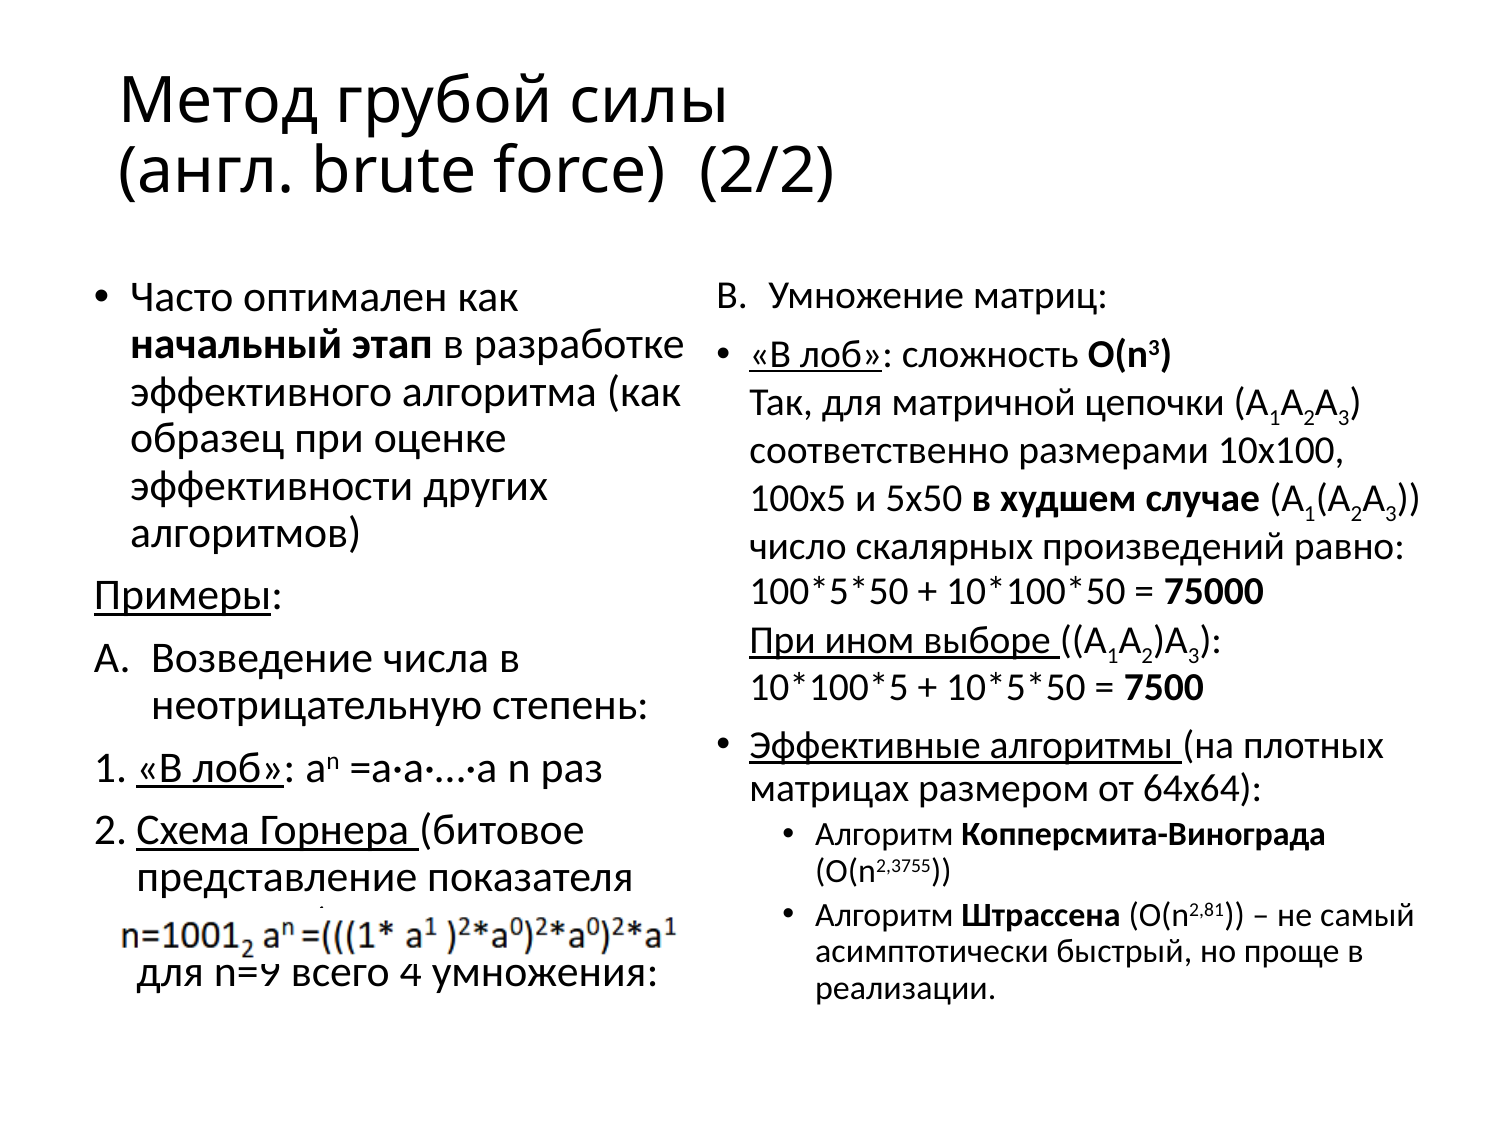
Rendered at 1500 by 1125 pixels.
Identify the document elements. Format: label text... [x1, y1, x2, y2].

title Метод грубой силы (англ. brute force) (2/2) [103, 59, 1397, 214]
list Часто оптимален как начальный этап в разработке эффективного алгоритма (как образец при оценке эффективности других алгоритмов) Примеры: Возведение числа в неотрицательную степень: «В лоб»: an =a·a·…·a n раз Схема Горнера (битовое представление показателя степени n): для n=9 всего 4 умножения: [78, 266, 701, 1014]
picture [113, 908, 683, 964]
list Умножение матриц: «В лоб»: сложность О(n3) Так, для матричной цепочки (А1А2А3) соответственно размерами 10х100, 100х5 и 5х50 в худшем случае (А1(А2А3)) число скалярных произведений равно: 100*5*50 + 10*100*50 = 75000 При ином выборе ((А1А2)А3): 10*100*5 + 10*5*50 = 7500 Эффективные алгоритмы (на плотных матрицах размером от 64х64): Алгоритм Копперсмита-Винограда (O(n2,3755)) Алгоритм Штрассена (O(n2,81)) – не самый асимптотически быстрый, но проще в реализации. [701, 266, 1440, 1066]
